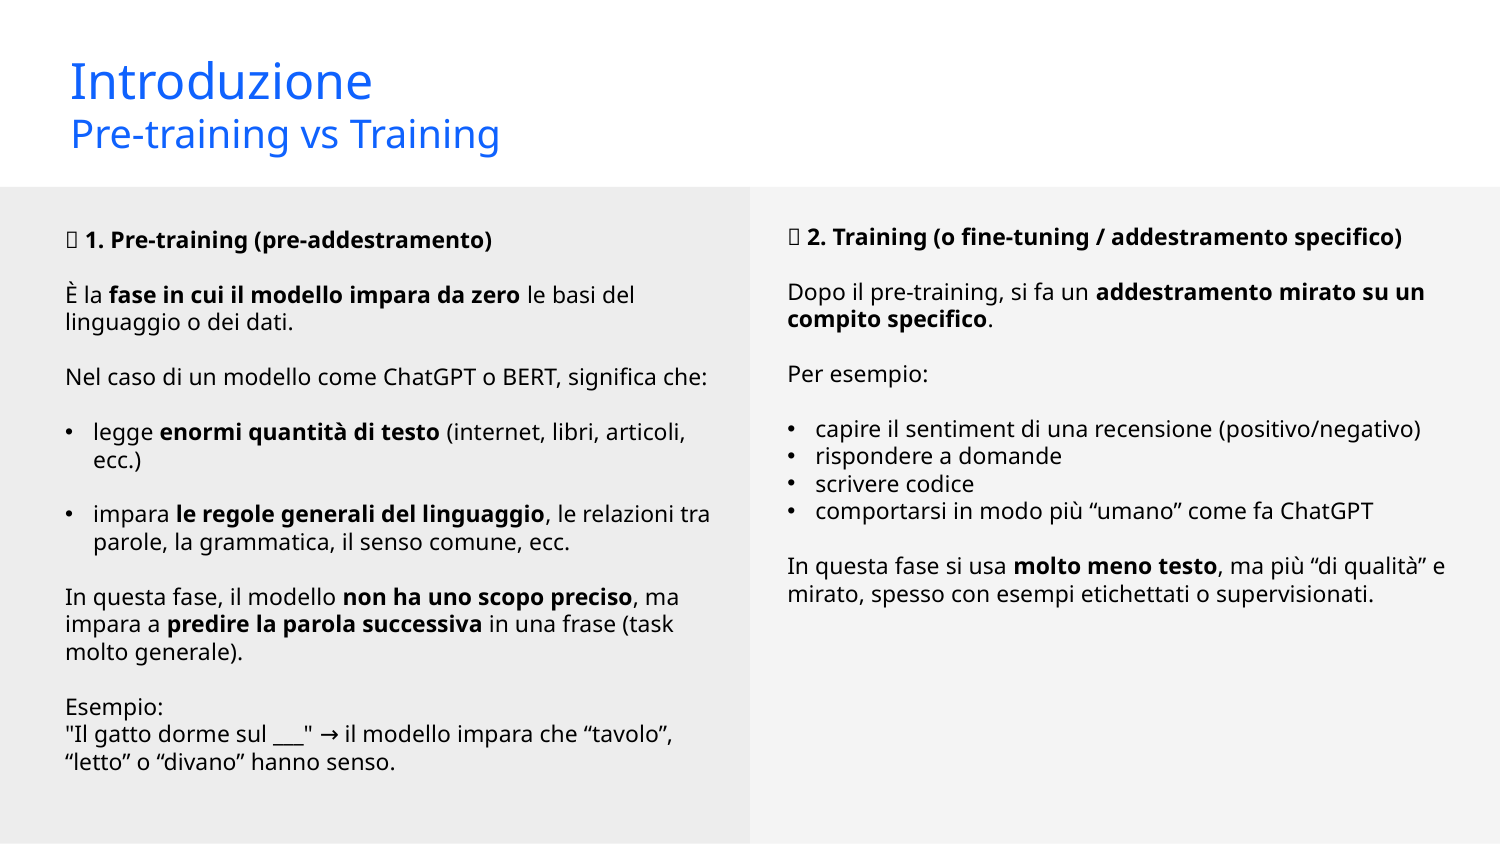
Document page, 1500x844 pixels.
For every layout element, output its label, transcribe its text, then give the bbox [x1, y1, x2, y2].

text_box [0, 186, 749, 844]
text_box 🧩 2. Training (o fine-tuning / addestramento specifico) Dopo il pre-training, si fa un addestramento mirato su un compito specifico. Per esempio: capire il sentiment di una recensione (positivo/negativo) rispondere a domande scrivere codice comportarsi in modo più “umano” come fa ChatGPT In questa fase si usa molto meno testo, ma più “di qualità” e mirato, spesso con esempi etichettati o supervisionati. [772, 214, 1477, 642]
text_box Introduzione Pre-training vs Training [70, 49, 1477, 157]
text_box 🧠 1. Pre-training (pre-addestramento) È la fase in cui il modello impara da zero le basi del linguaggio o dei dati. Nel caso di un modello come ChatGPT o BERT, significa che: legge enormi quantità di testo (internet, libri, articoli, ecc.) impara le regole generali del linguaggio, le relazioni tra parole, la grammatica, il senso comune, ecc. In questa fase, il modello non ha uno scopo preciso, ma impara a predire la parola successiva in una frase (task molto generale). Esempio: "Il gatto dorme sul ___" → il modello impara che “tavolo”, “letto” o “divano” hanno senso. [50, 217, 749, 783]
text_box [749, 186, 1500, 844]
